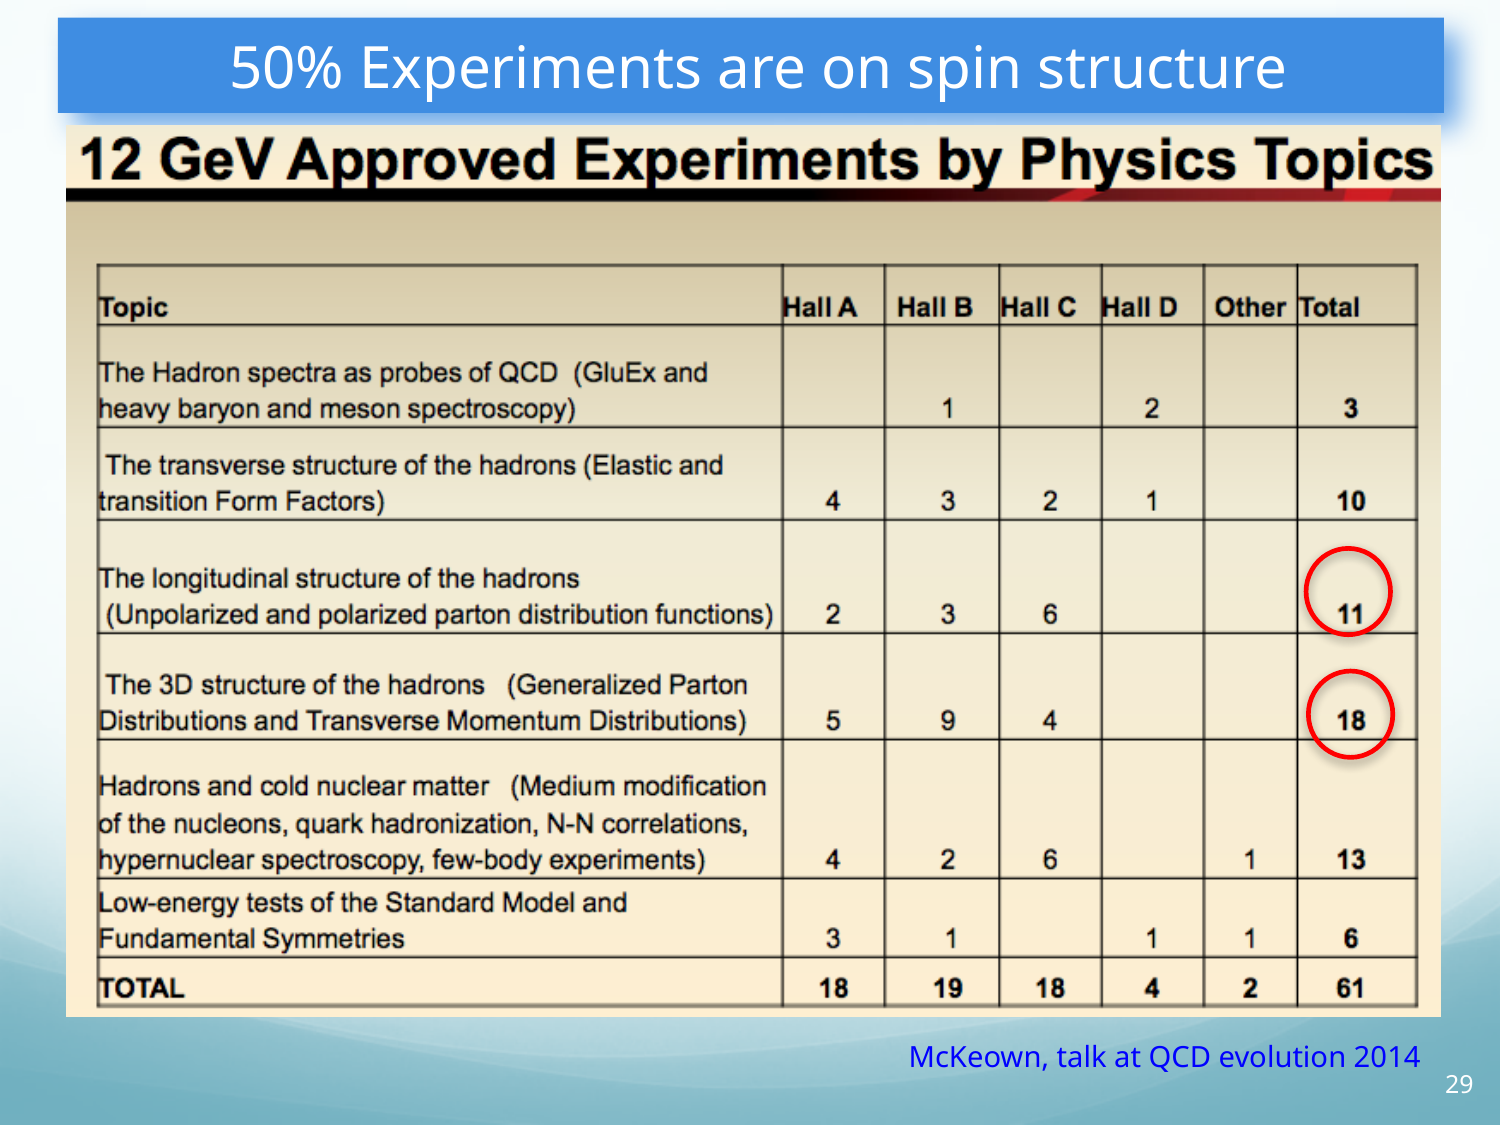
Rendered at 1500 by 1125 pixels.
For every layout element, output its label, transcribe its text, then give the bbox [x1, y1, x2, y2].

title 50% Experiments are on spin structure [57, 17, 1444, 113]
text_box McKeown, talk at QCD evolution 2014 [893, 1037, 1437, 1081]
picture [66, 125, 1442, 1018]
slide_number 29 [1326, 1055, 1489, 1116]
